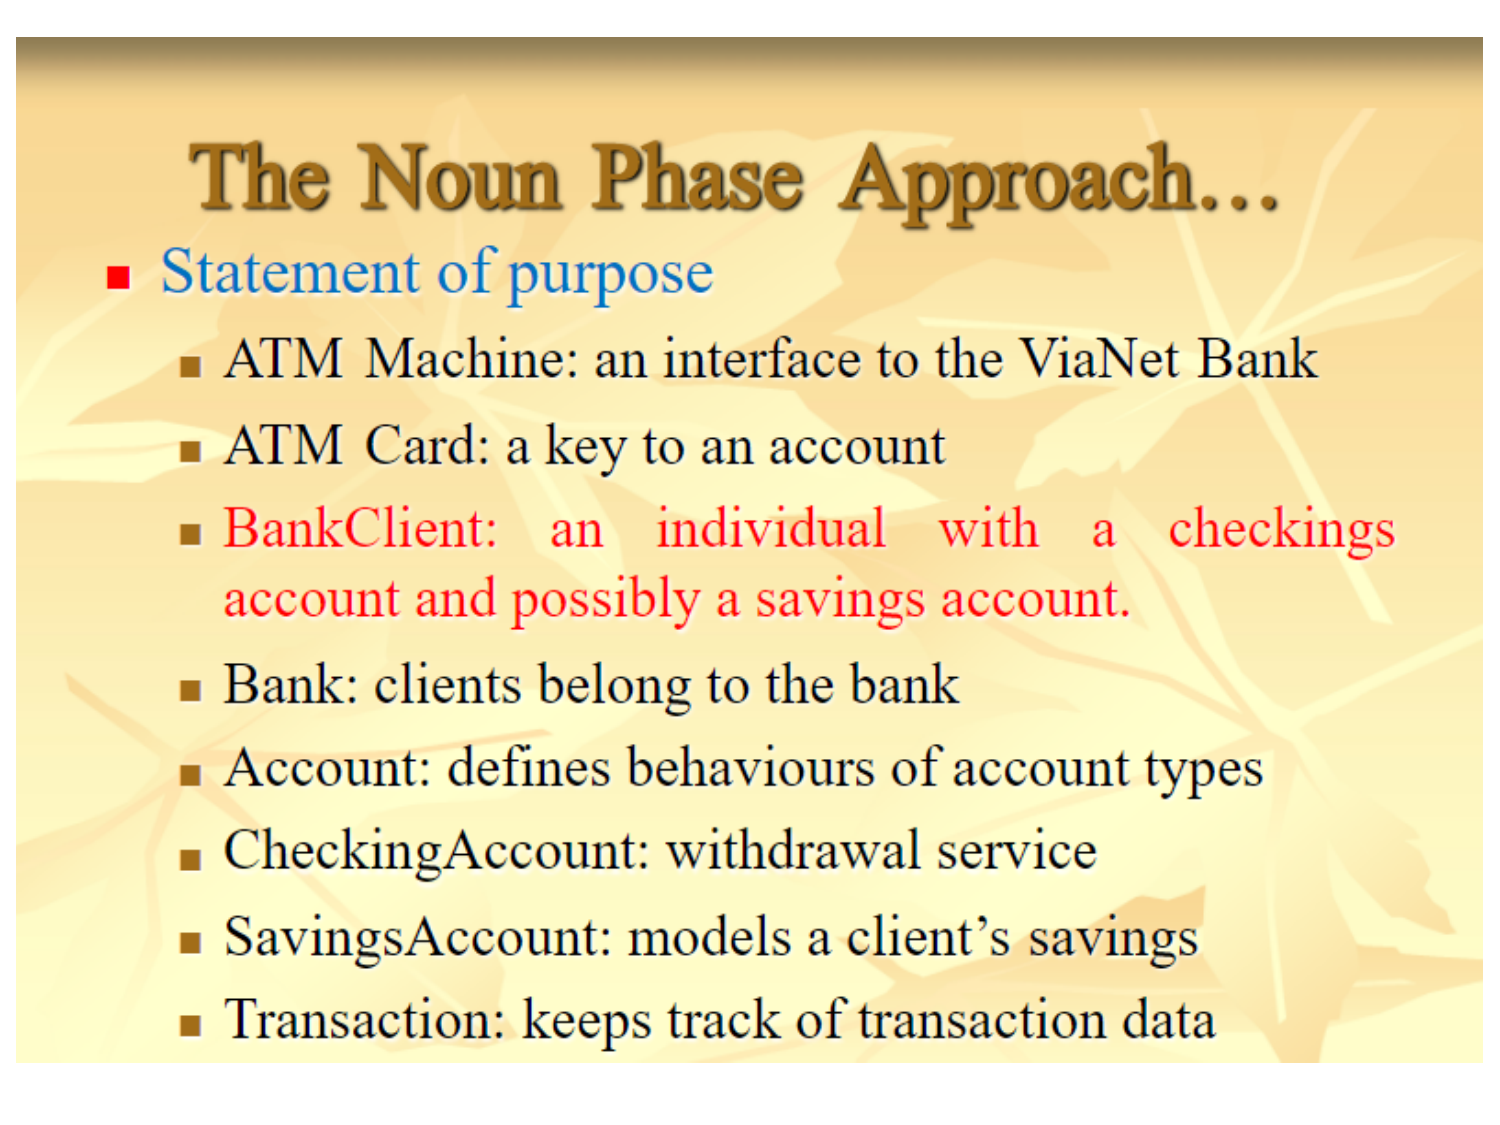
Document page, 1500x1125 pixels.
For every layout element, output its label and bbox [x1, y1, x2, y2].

picture [16, 37, 1484, 1063]
